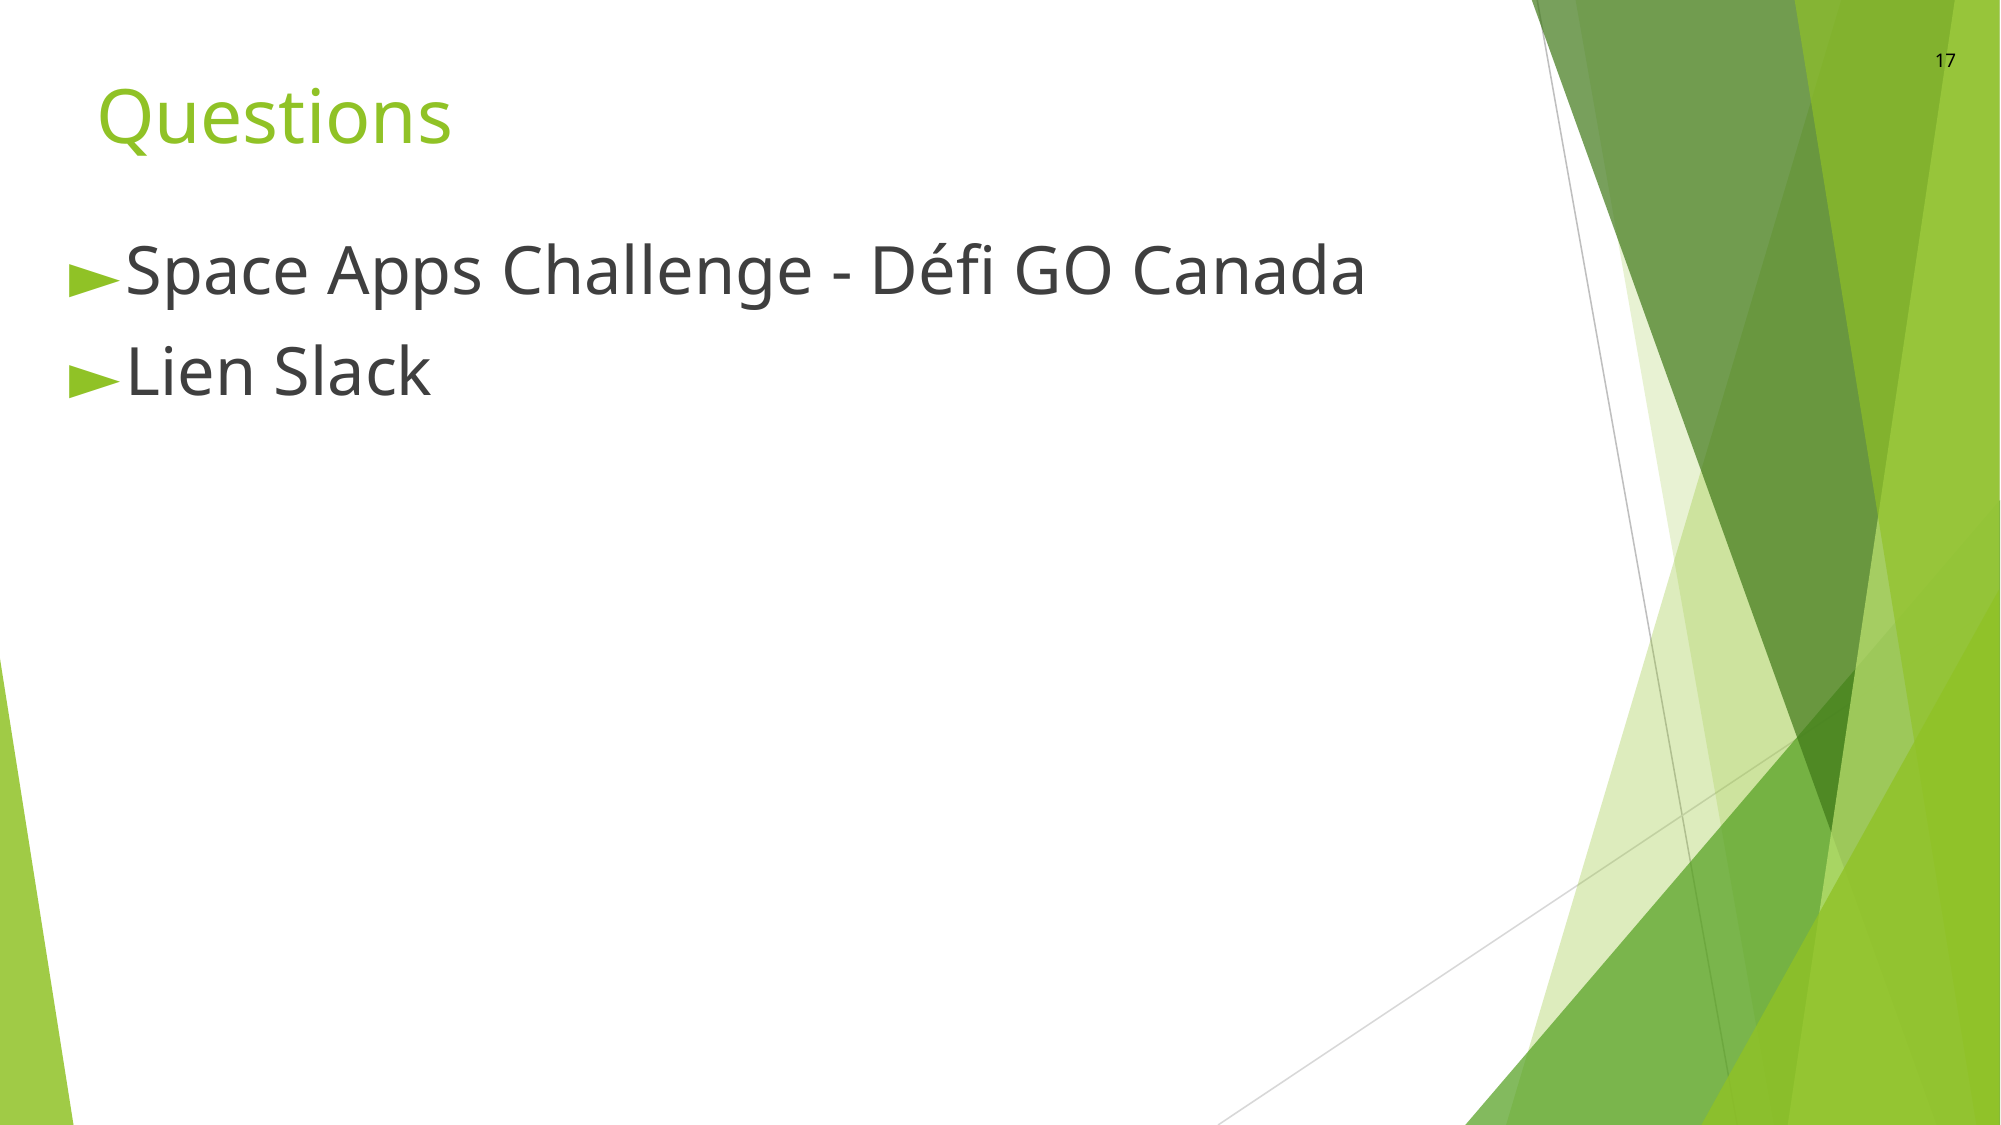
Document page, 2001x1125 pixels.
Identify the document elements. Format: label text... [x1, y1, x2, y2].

list Space Apps Challenge - Défi GO Canada Lien Slack [54, 220, 1465, 858]
title Questions [81, 61, 1492, 278]
slide_number 17 [1859, 31, 1972, 91]
